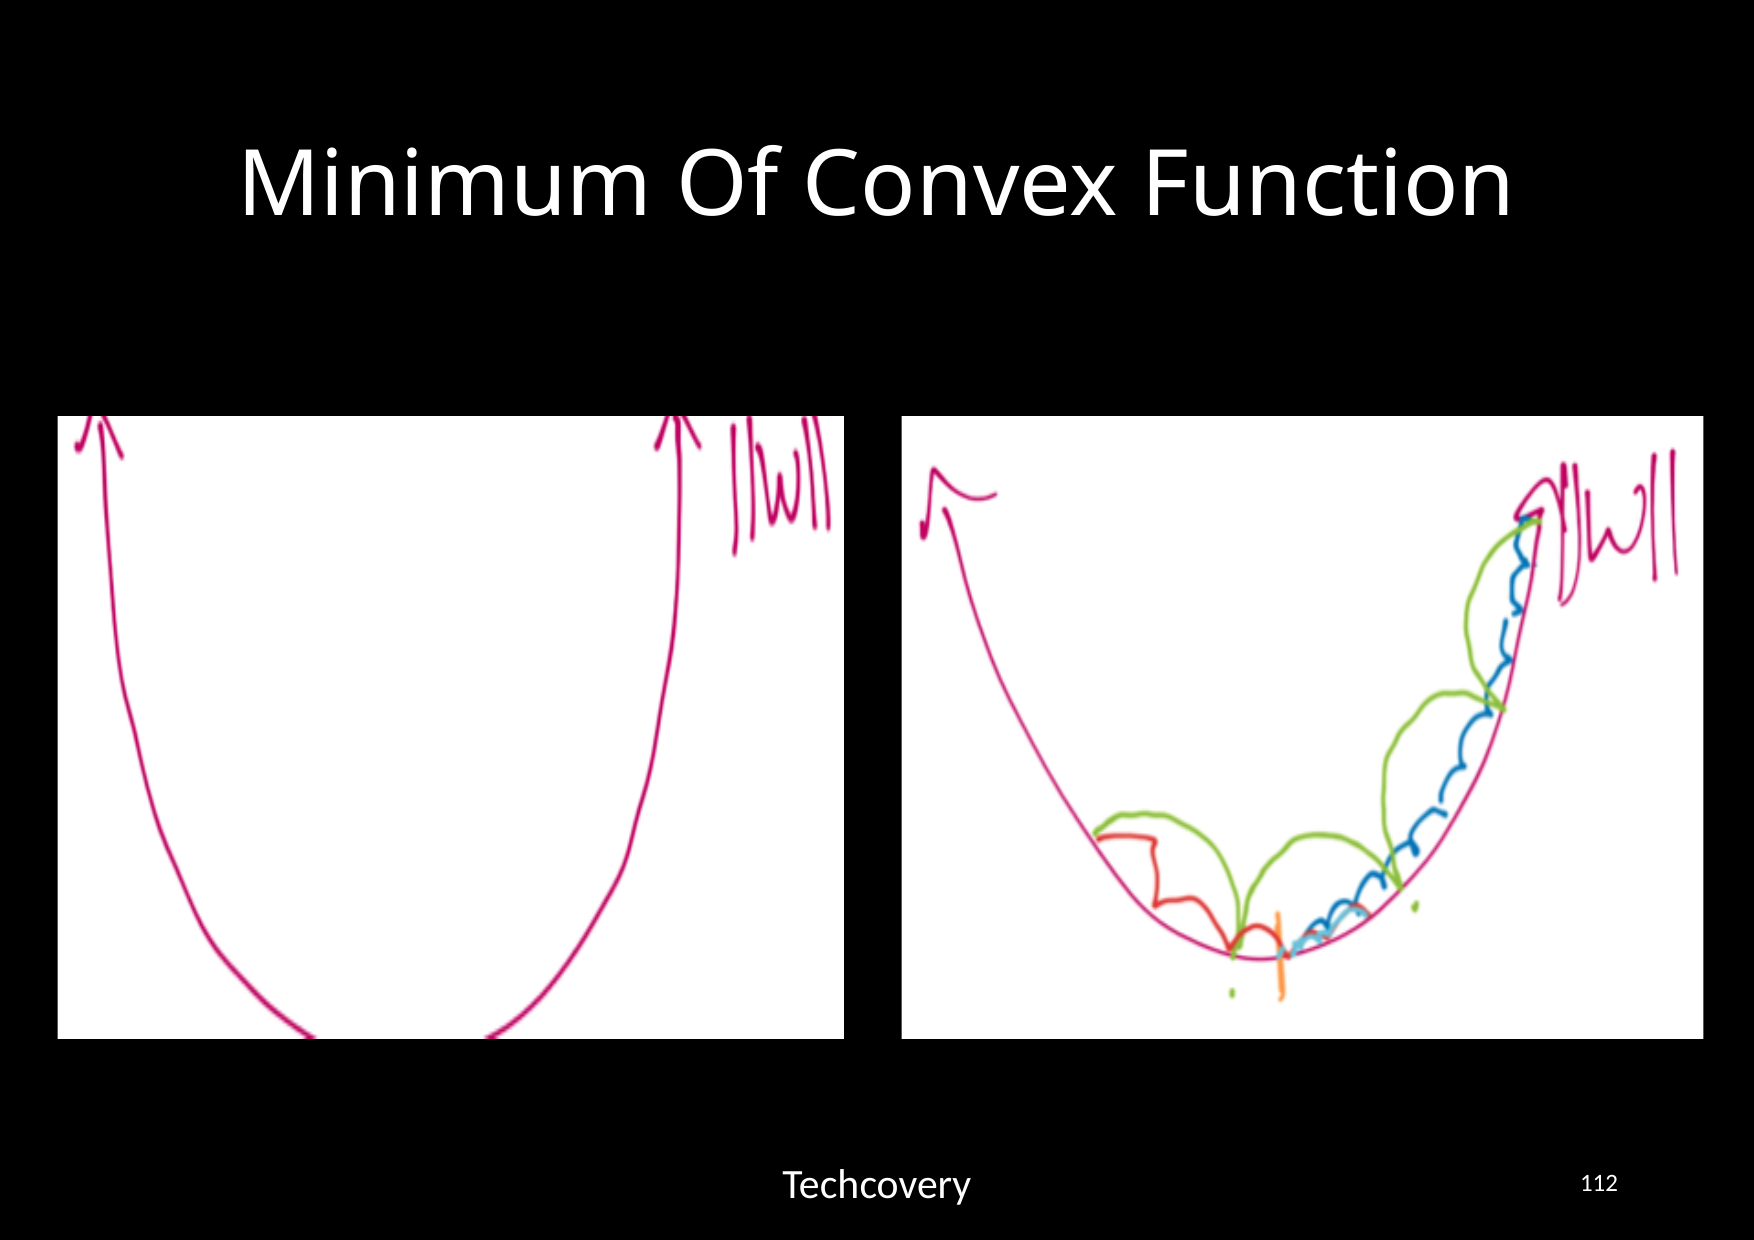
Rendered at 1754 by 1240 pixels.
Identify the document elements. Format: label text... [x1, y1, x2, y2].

title Minimum Of Convex Function [120, 66, 1634, 306]
picture [901, 416, 1704, 1039]
picture [57, 416, 844, 1039]
footer Techcovery [580, 1148, 1173, 1215]
slide_number 112 [1238, 1148, 1634, 1215]
